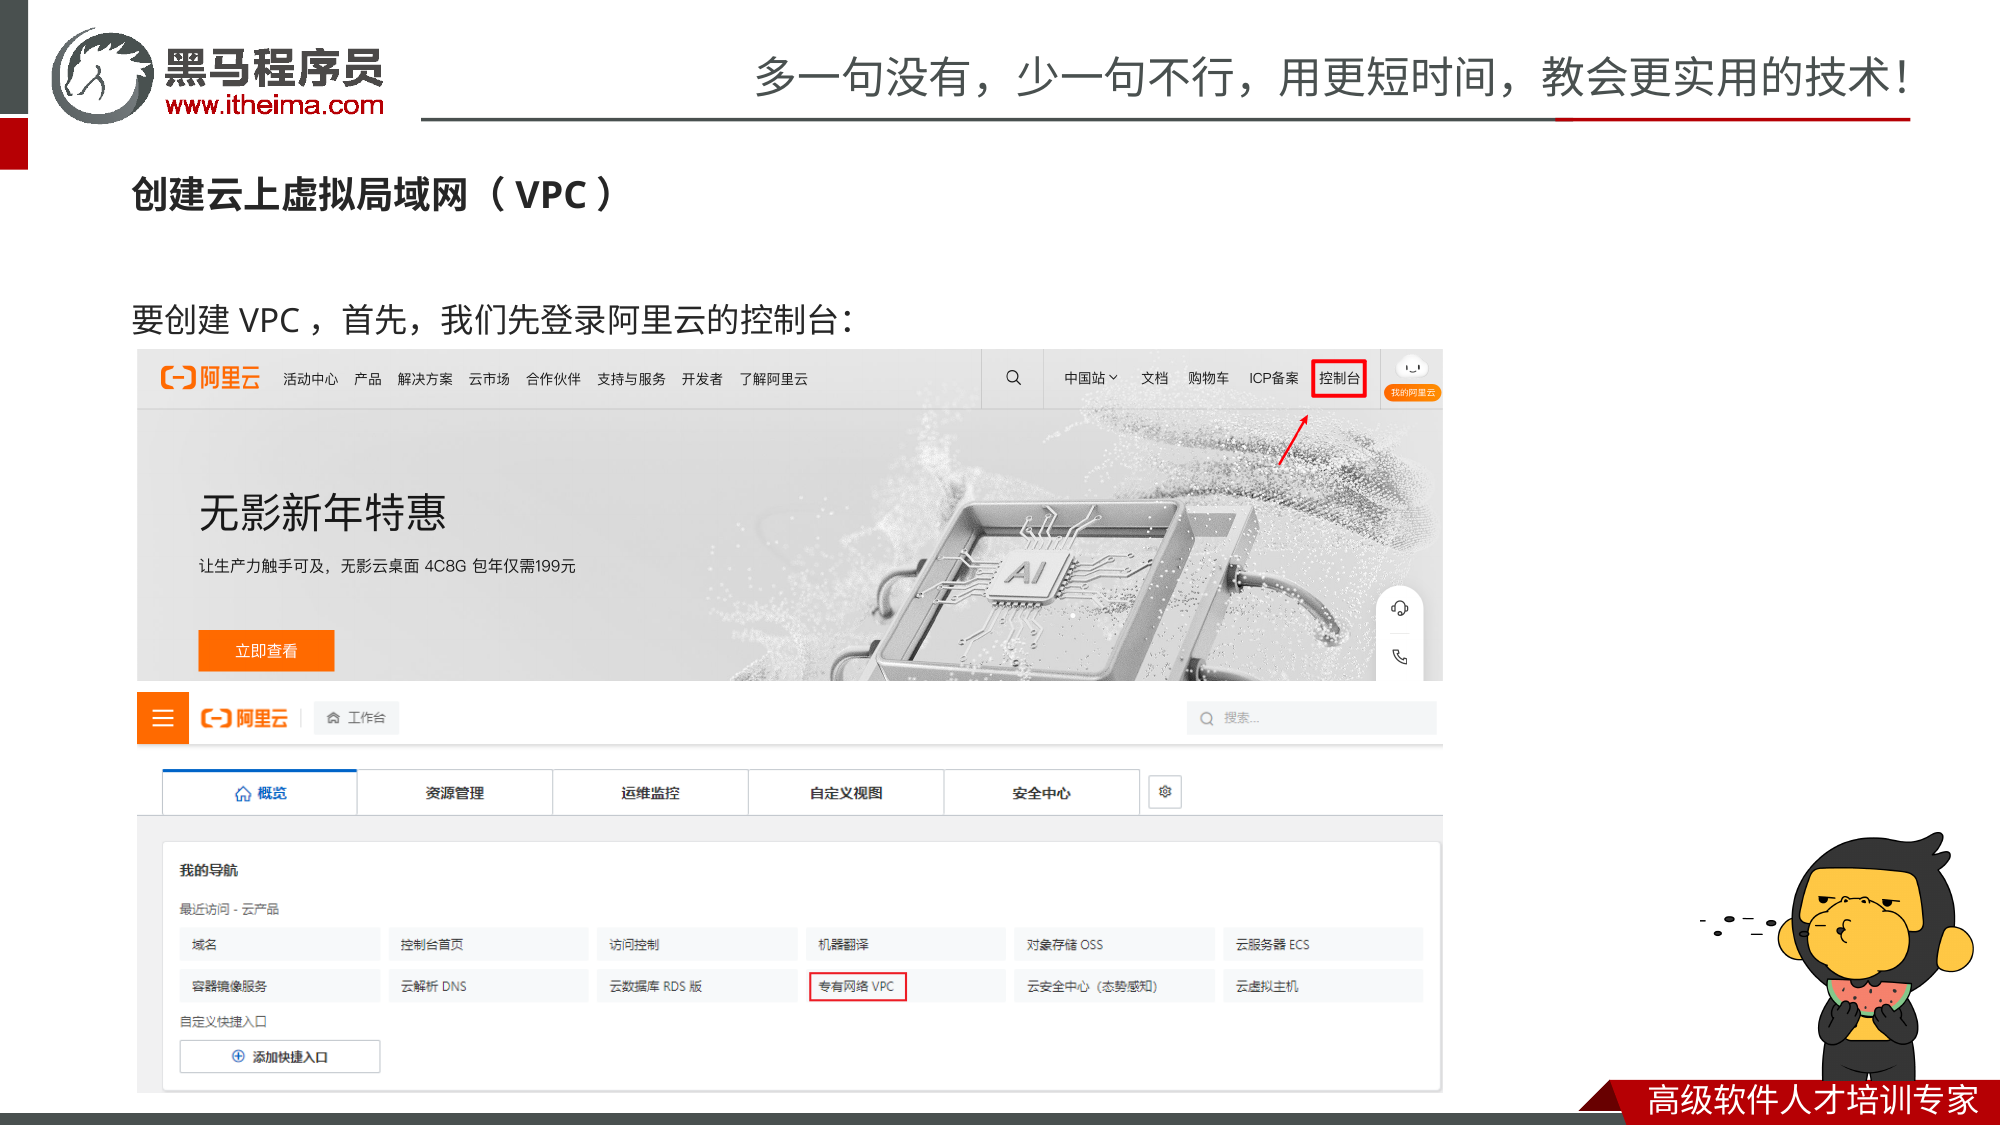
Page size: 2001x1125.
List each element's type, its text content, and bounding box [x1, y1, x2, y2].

picture [50, 26, 384, 125]
picture [1700, 800, 1981, 1081]
list 要创建VPC，首先，我们先登录阿里云的控制台： [116, 271, 1872, 964]
list 创建云上虚拟局域网（VPC） [116, 154, 1872, 239]
picture [137, 349, 1443, 681]
picture [137, 692, 1443, 1093]
